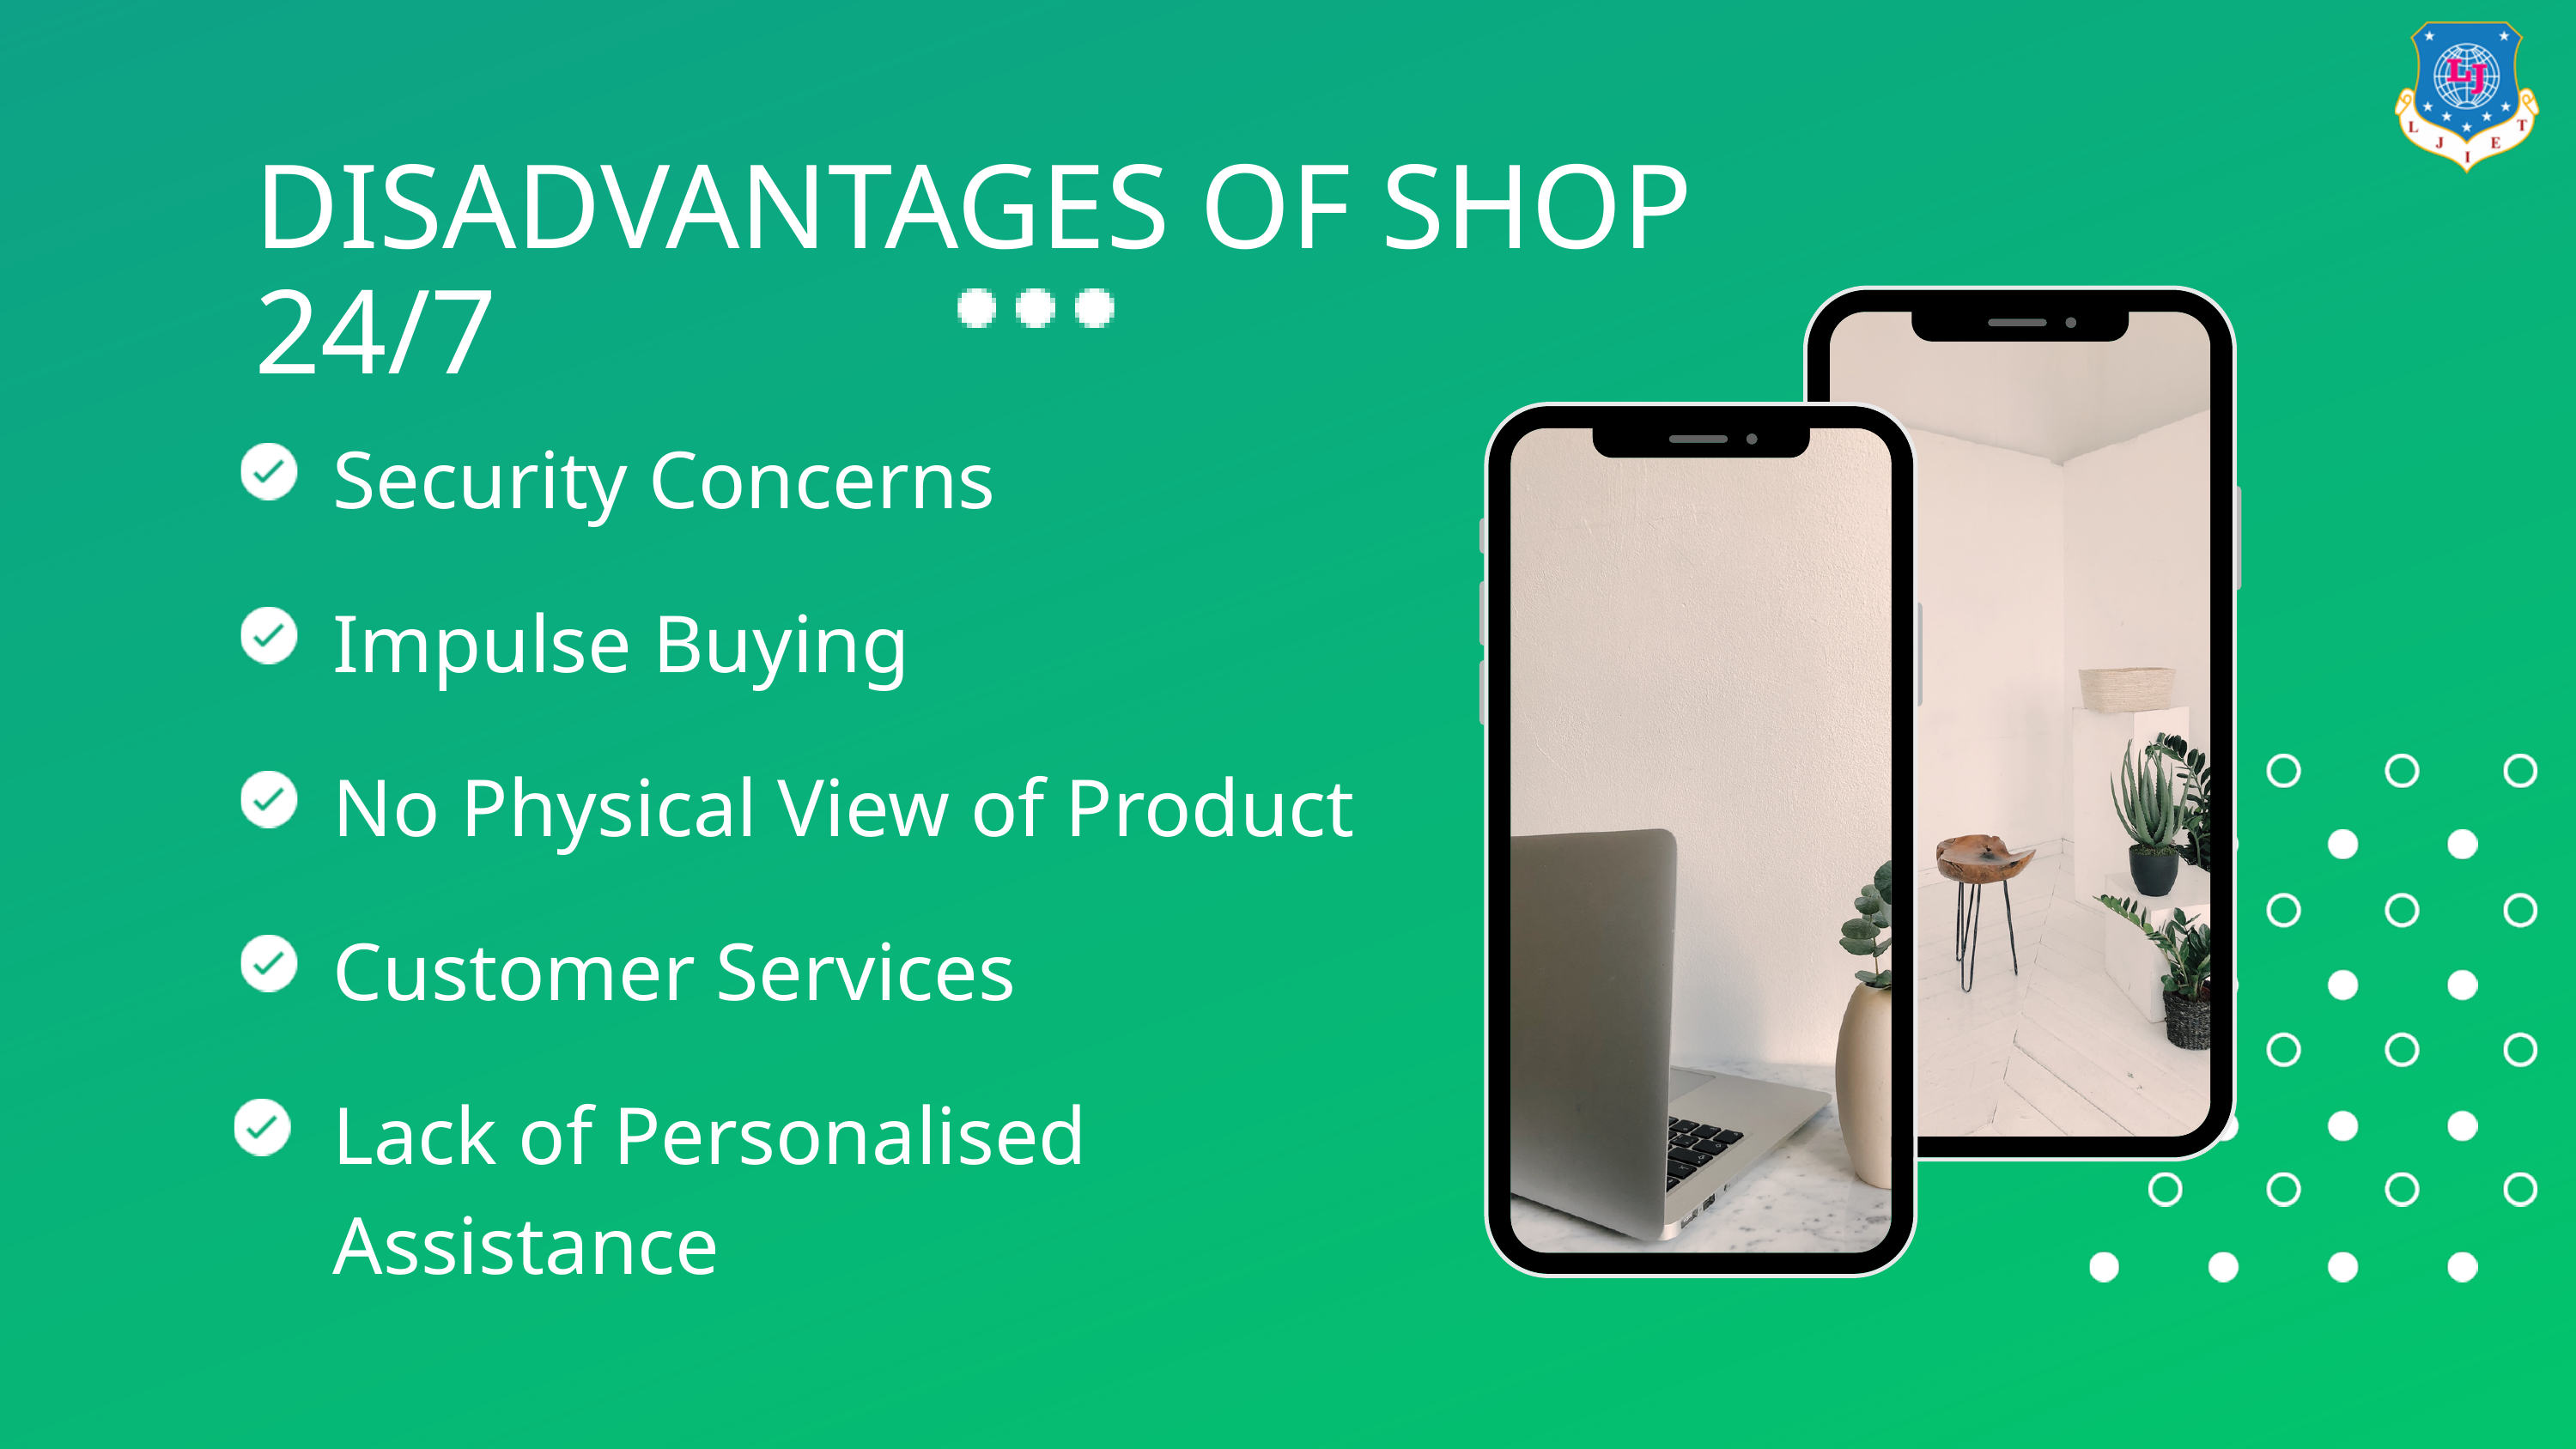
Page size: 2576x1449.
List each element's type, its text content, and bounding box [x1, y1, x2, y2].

text_box Impulse Buying [332, 578, 1473, 688]
text_box [2246, 754, 2538, 1207]
text_box [2245, 829, 2478, 1282]
text_box Security Concerns [332, 414, 1356, 524]
text_box [240, 771, 298, 828]
text_box [240, 935, 298, 992]
text_box [2394, 21, 2540, 174]
text_box Lack of Personalised Assistance [332, 1070, 1473, 1290]
text_box [240, 443, 298, 500]
text_box [0, 0, 2576, 1449]
text_box [240, 607, 298, 664]
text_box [1479, 285, 2242, 1279]
text_box [234, 1099, 291, 1156]
text_box Customer Services [332, 906, 1356, 1016]
text_box DISADVANTAGES OF SHOP 24/7 [254, 146, 1818, 397]
text_box No Physical View of Product [332, 742, 1474, 852]
